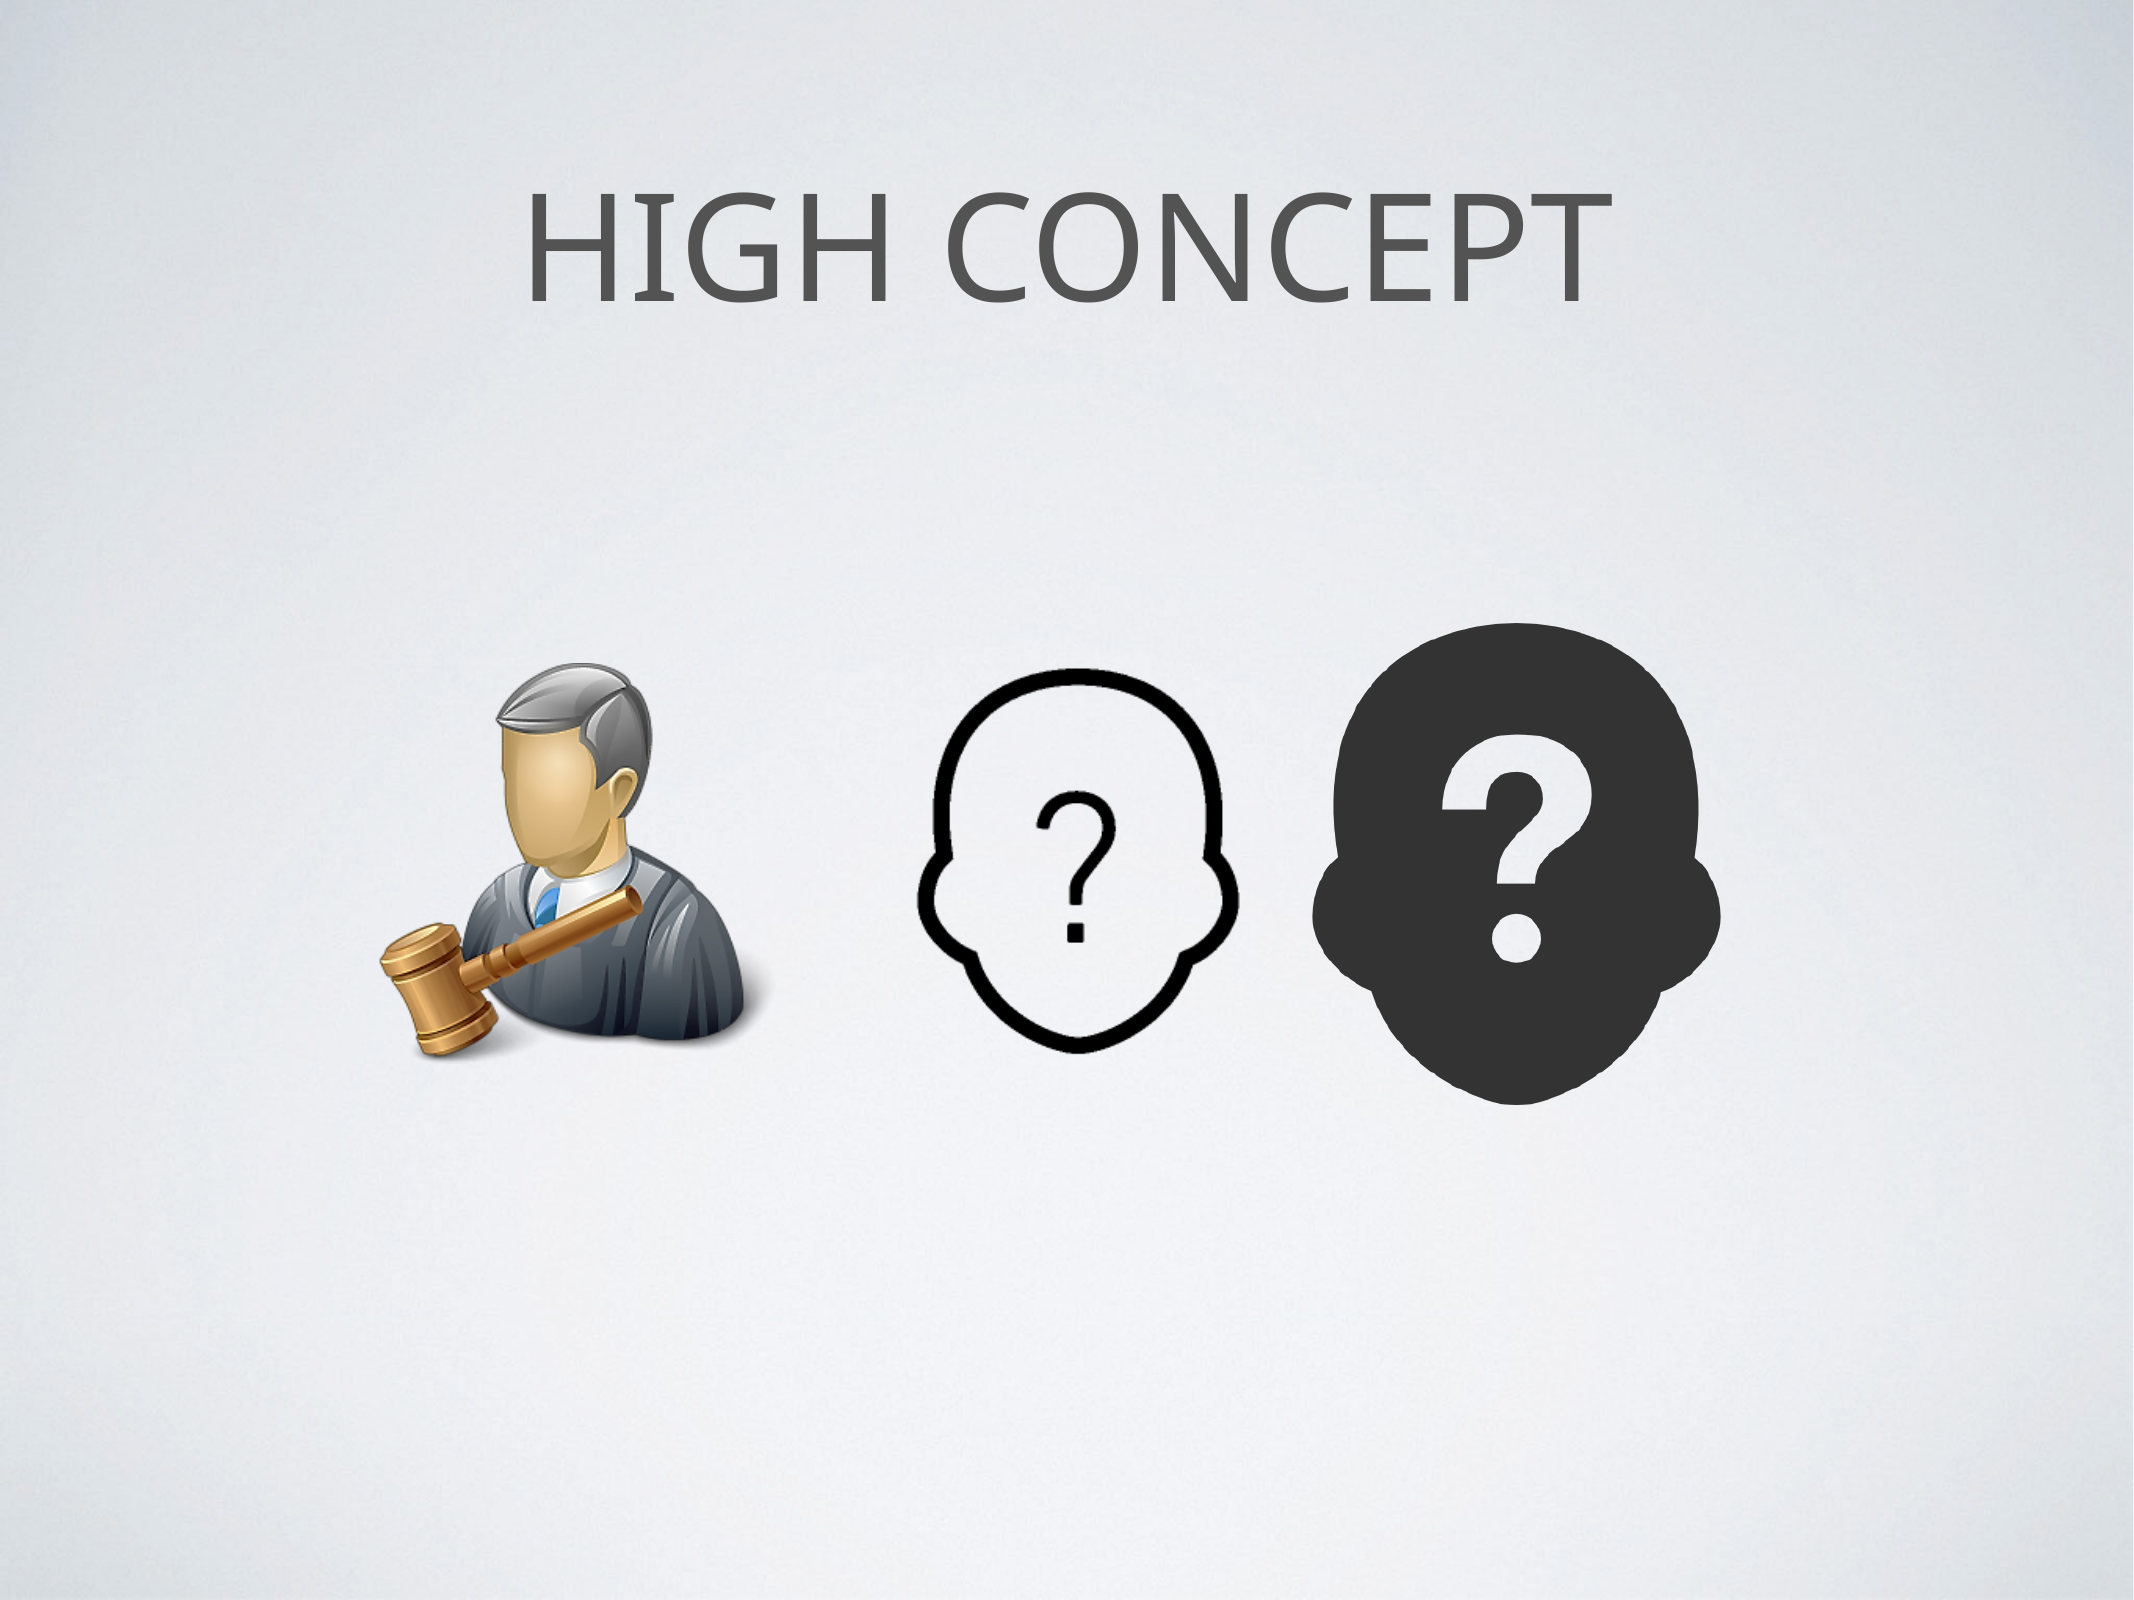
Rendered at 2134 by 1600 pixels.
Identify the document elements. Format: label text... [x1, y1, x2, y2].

title High Concept [57, 41, 2076, 443]
picture [0, 0, 2134, 1600]
